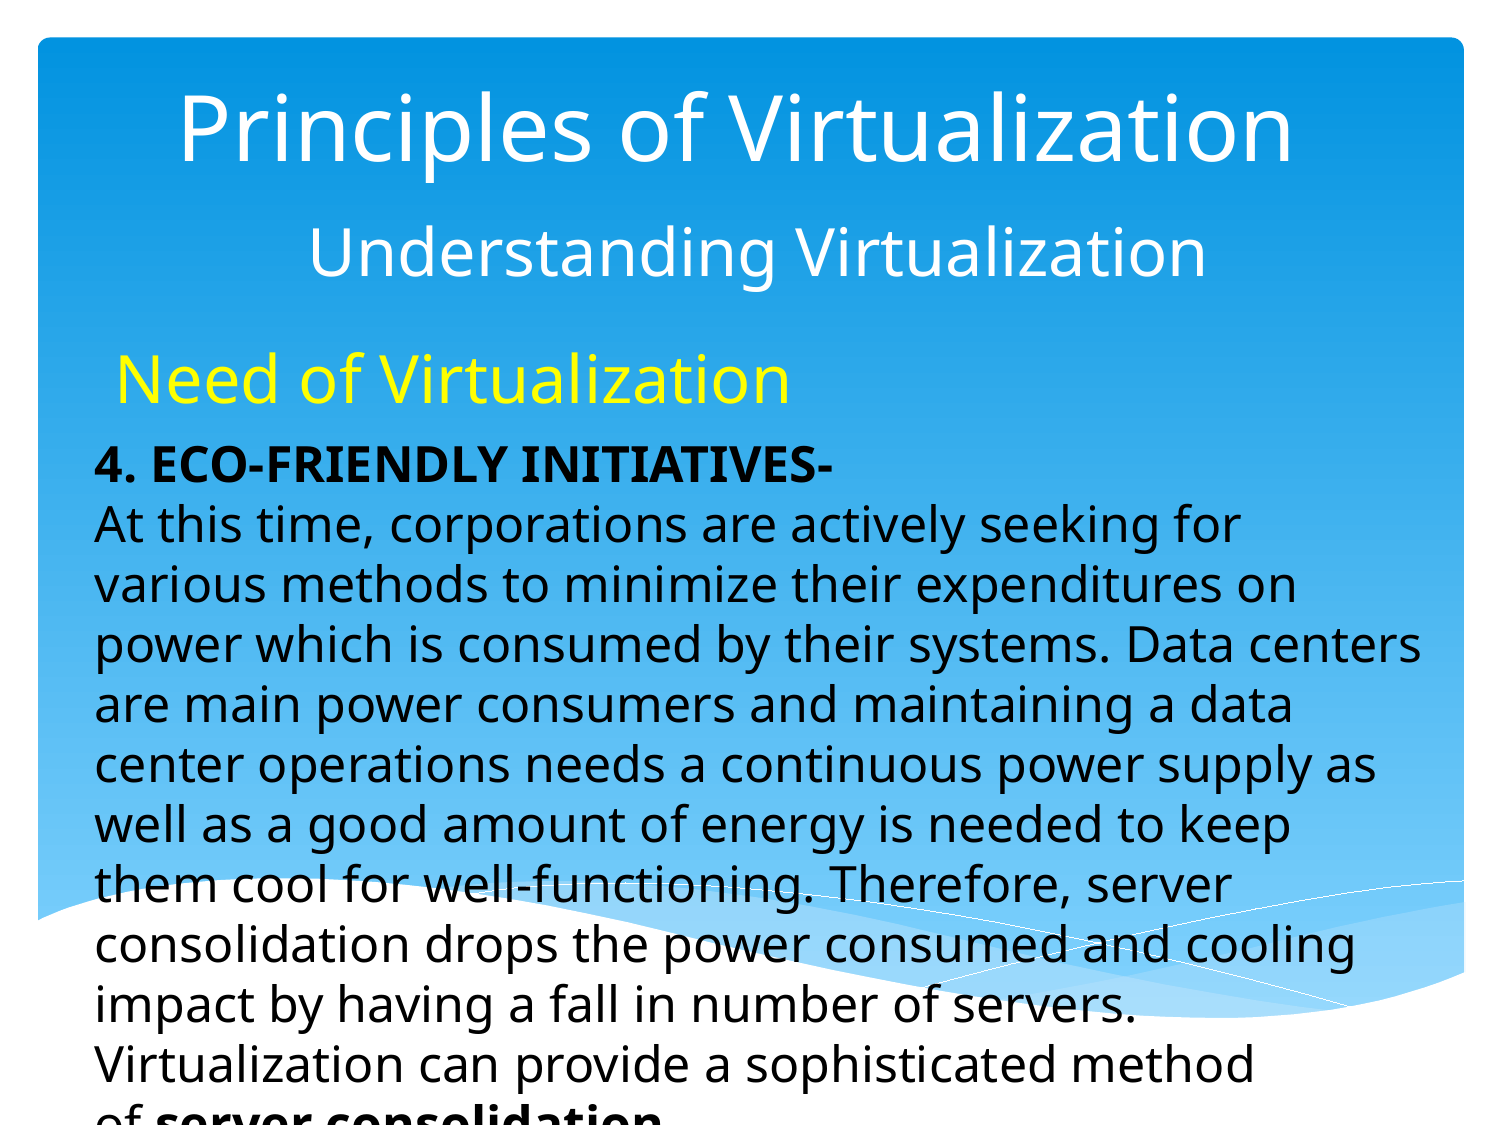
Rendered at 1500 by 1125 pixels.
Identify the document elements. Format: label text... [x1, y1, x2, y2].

text_box Need of Virtualization [99, 328, 925, 424]
title Principles of Virtualization [99, 50, 1375, 188]
text_box 4. ECO-FRIENDLY INITIATIVES- At this time, corporations are actively seeking for various methods to minimize their expenditures on power which is consumed by their systems. Data centers are main power consumers and maintaining a data center operations needs a continuous power supply as well as a good amount of energy is needed to keep them cool for well-functioning. Therefore, server consolidation drops the power consumed and cooling impact by having a fall in number of servers. Virtualization can provide a sophisticated method of server consolidation.. [79, 424, 1443, 1125]
subtitle Understanding Virtualization [225, 200, 1275, 350]
